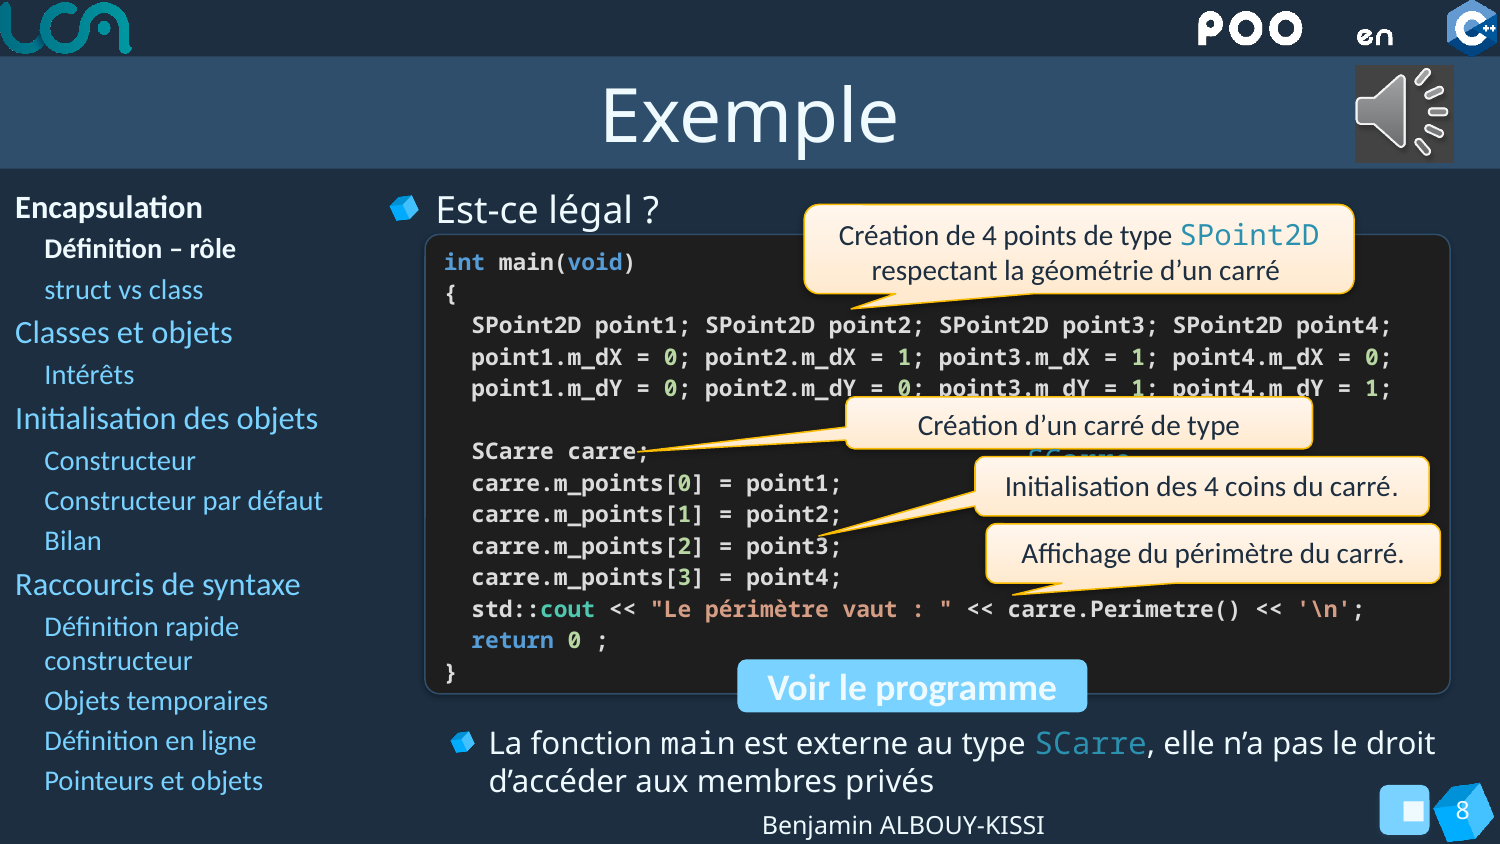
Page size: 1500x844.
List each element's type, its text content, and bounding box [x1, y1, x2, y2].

picture [1433, 835, 1445, 842]
text_box Création de 4 points de type SPoint2D respectant la géométrie d’un carré [803, 203, 1355, 310]
list Encapsulation Définition – rôle struct vs class Classes et objets Intérêts Initialisation des objets Constructeur Constructeur par défaut Bilan Raccourcis de syntaxe Définition rapide constructeur Objets temporaires Définition en ligne Pointeurs et objets [0, 178, 375, 807]
picture [389, 210, 395, 221]
picture [450, 731, 458, 738]
text_box Création d’un carré de type SCarre [636, 396, 1314, 453]
text_box ⏹ [1379, 784, 1430, 835]
picture [1194, 0, 1500, 57]
text_box Voir le programme [737, 659, 1088, 713]
picture [463, 731, 475, 753]
title Exemple [24, 56, 1475, 169]
picture [1476, 782, 1494, 789]
list Est-ce légal ? La fonction main est externe au type SCarre, elle n’a pas le droit d’accéder aux membres privés [375, 178, 1475, 806]
text_box Affichage du périmètre du carré. [985, 522, 1442, 596]
picture [404, 195, 419, 221]
picture [0, 2, 132, 54]
picture [1354, 64, 1455, 165]
picture [1465, 835, 1494, 842]
text_box int main(void) { SPoint2D point1; SPoint2D point2; SPoint2D point3; SPoint2D point4; point1.m_dX = 0; point2.m_dX = 1; point3.m_dX = 1; point4.m_dX = 0; point1.m_dY = 0; point2.m_dY = 0; point3.m_dY = 1; point4.m_dY = 1; SCarre carre; carre.m_points[0] = point1; carre.m_points[1] = point2; carre.m_points[2] = point3; carre.m_points[3] = point4; std::cout << "Le périmètre vaut : " << carre.Perimetre() << '\n'; return 0 ; } [424, 233, 1451, 695]
footer Benjamin ALBOUY-KISSI [374, 806, 1433, 844]
text_box Initialisation des 4 coins du carré. [818, 455, 1430, 537]
picture [389, 195, 400, 204]
slide_number 8 [1432, 789, 1494, 835]
